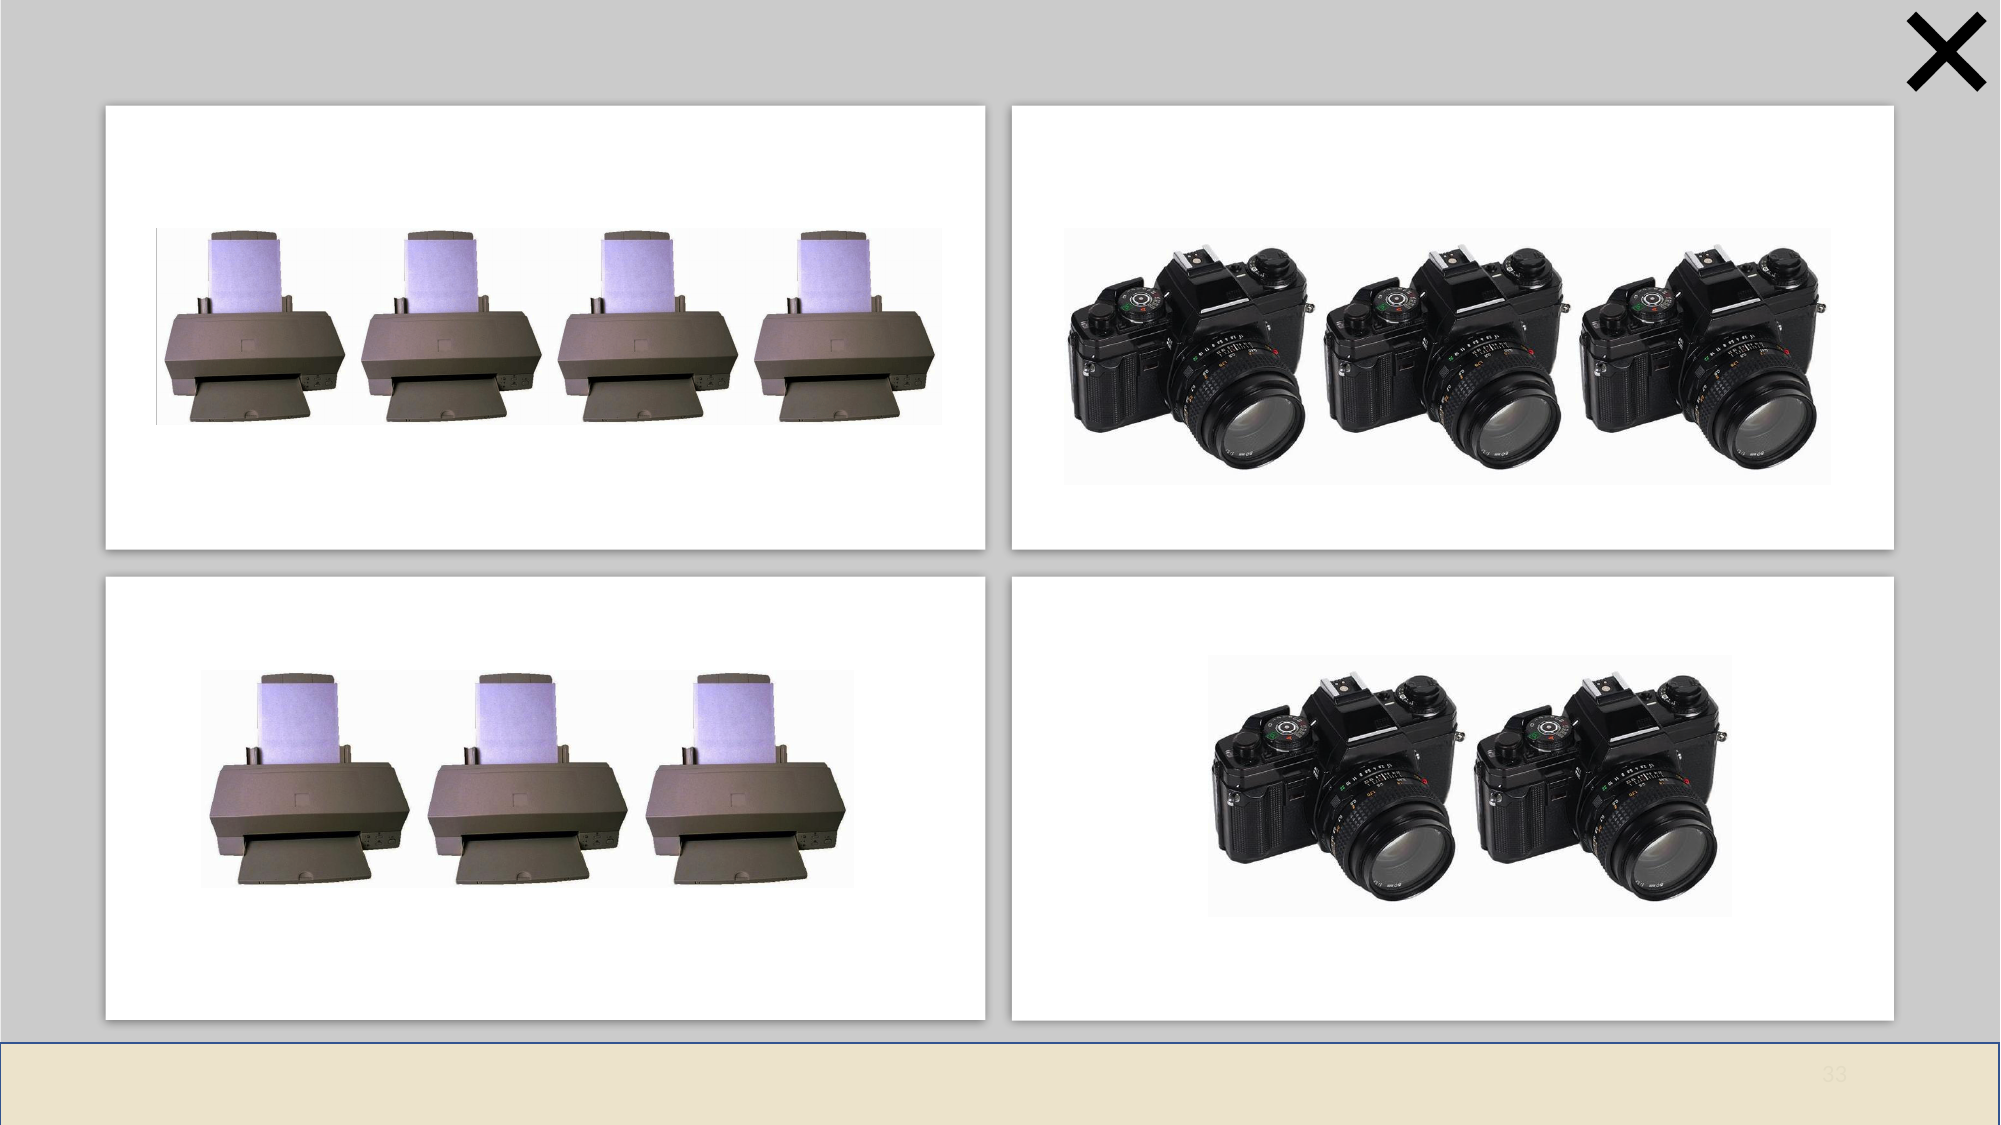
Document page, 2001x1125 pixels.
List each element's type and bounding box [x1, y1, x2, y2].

picture [1064, 228, 1831, 485]
text_box [1011, 104, 1895, 551]
text_box [104, 576, 986, 1021]
picture [156, 228, 942, 425]
picture [1208, 655, 1732, 917]
picture [1892, 0, 2000, 106]
text_box [1011, 576, 1895, 1022]
text_box [0, 0, 2000, 1042]
text_box [0, 1042, 2000, 1125]
text_box [104, 104, 986, 551]
picture [199, 670, 854, 889]
